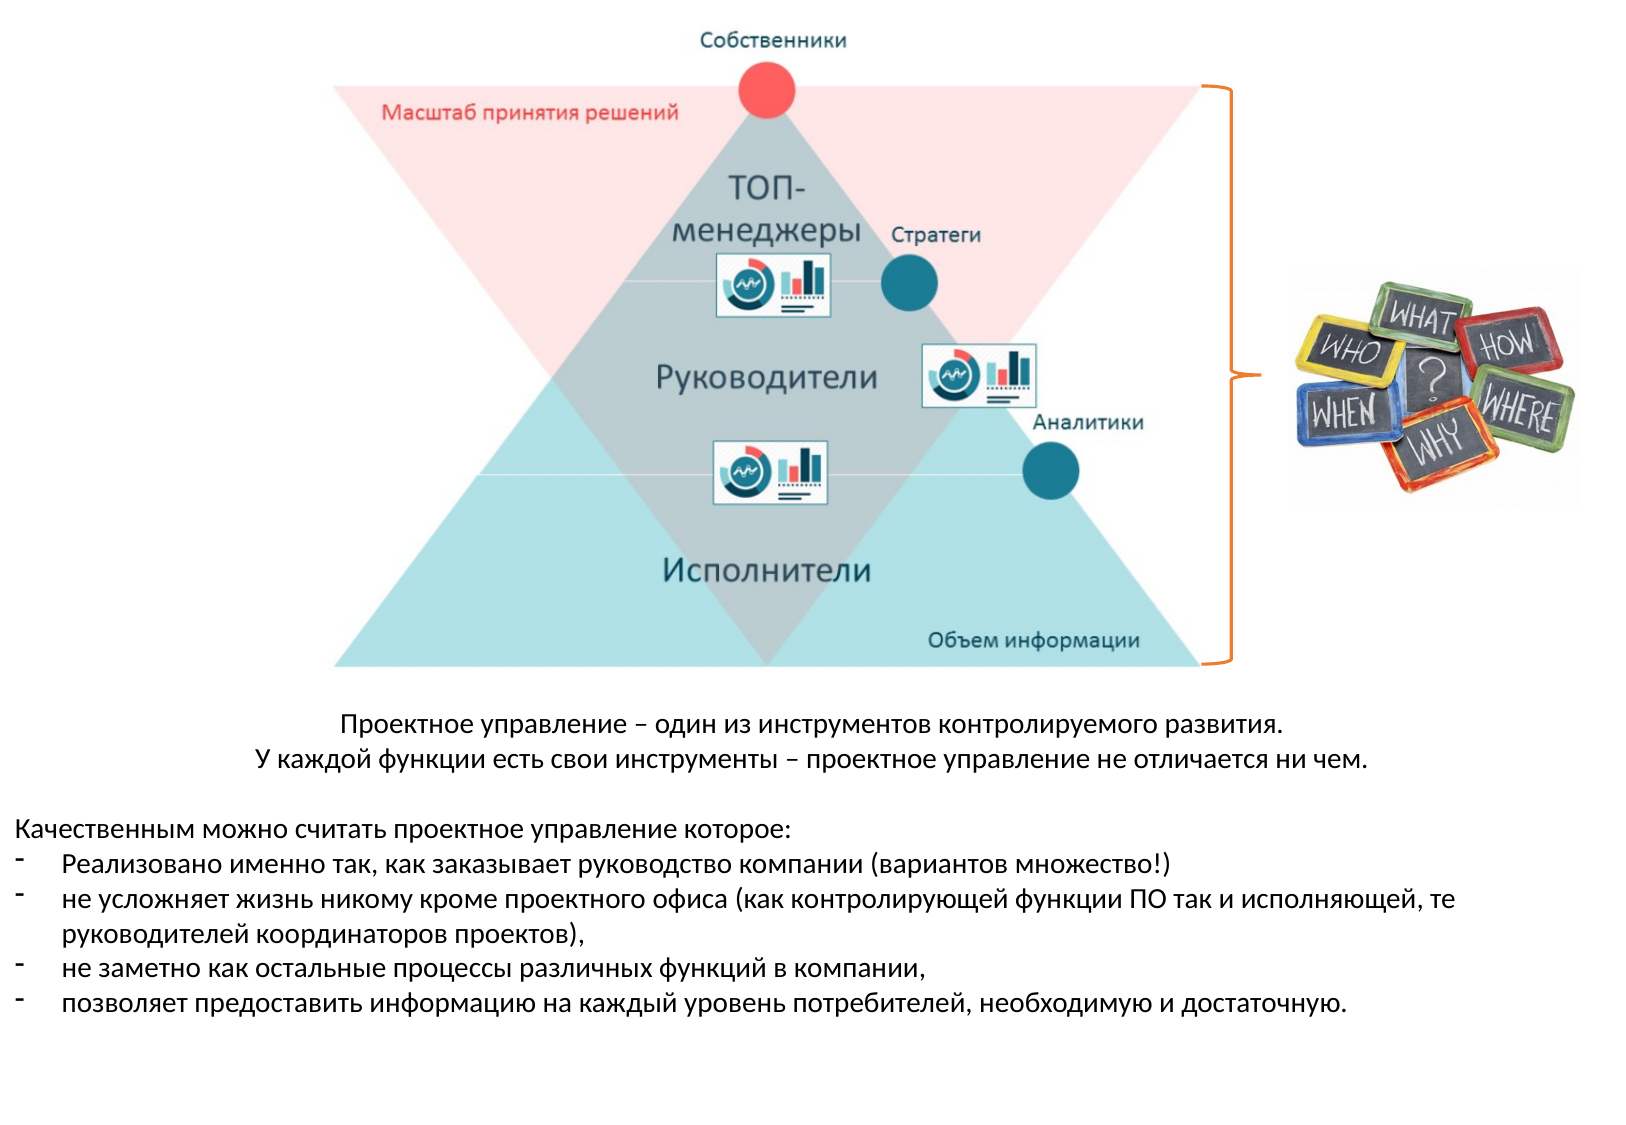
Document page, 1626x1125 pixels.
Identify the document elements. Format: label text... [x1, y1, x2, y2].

picture [1288, 270, 1580, 506]
text_box [1225, 86, 1262, 664]
picture [314, 23, 1225, 678]
text_box Проектное управление – один из инструментов контролируемого развития. У каждой функции есть свои инструменты – проектное управление не отличается ни чем. Качественным можно считать проектное управление которое: Реализовано именно так, как заказывает руководство компании (вариантов множество!) не усложняет жизнь никому кроме проектного офиса (как контролирующей функции ПО так и исполняющей, те руководителей координаторов проектов), не заметно как остальные процессы различных функций в компании, позволяет предоставить информацию на каждый уровень потребителей, необходимую и достаточную. [0, 696, 1625, 1027]
